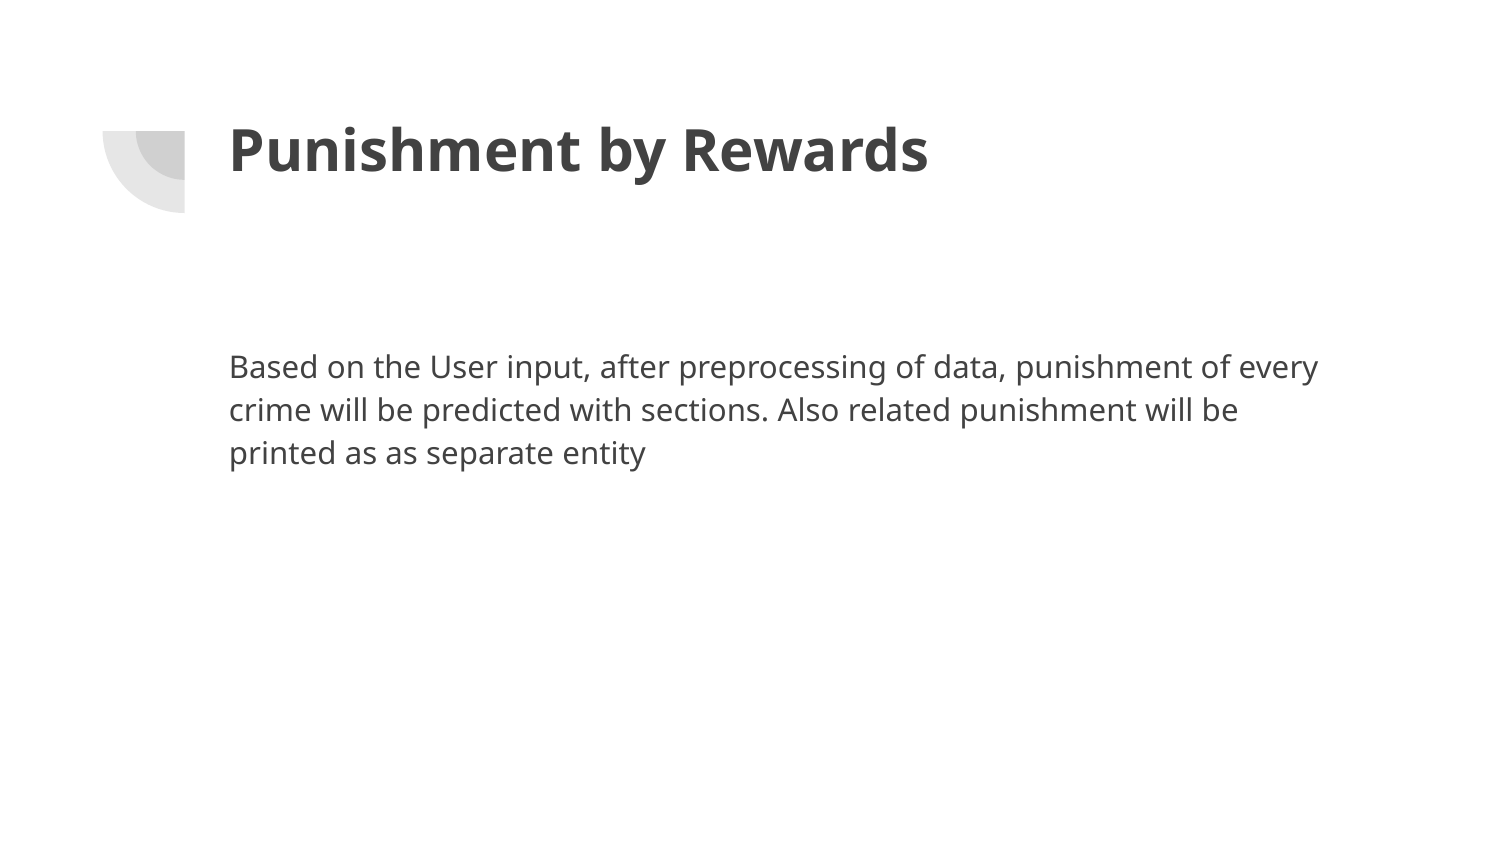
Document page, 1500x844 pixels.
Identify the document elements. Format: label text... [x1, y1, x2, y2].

list Based on the User input, after preprocessing of data, punishment of every crime will be predicted with sections. Also related punishment will be printed as as separate entity [213, 326, 1368, 744]
title Punishment by Rewards [213, 98, 1368, 263]
